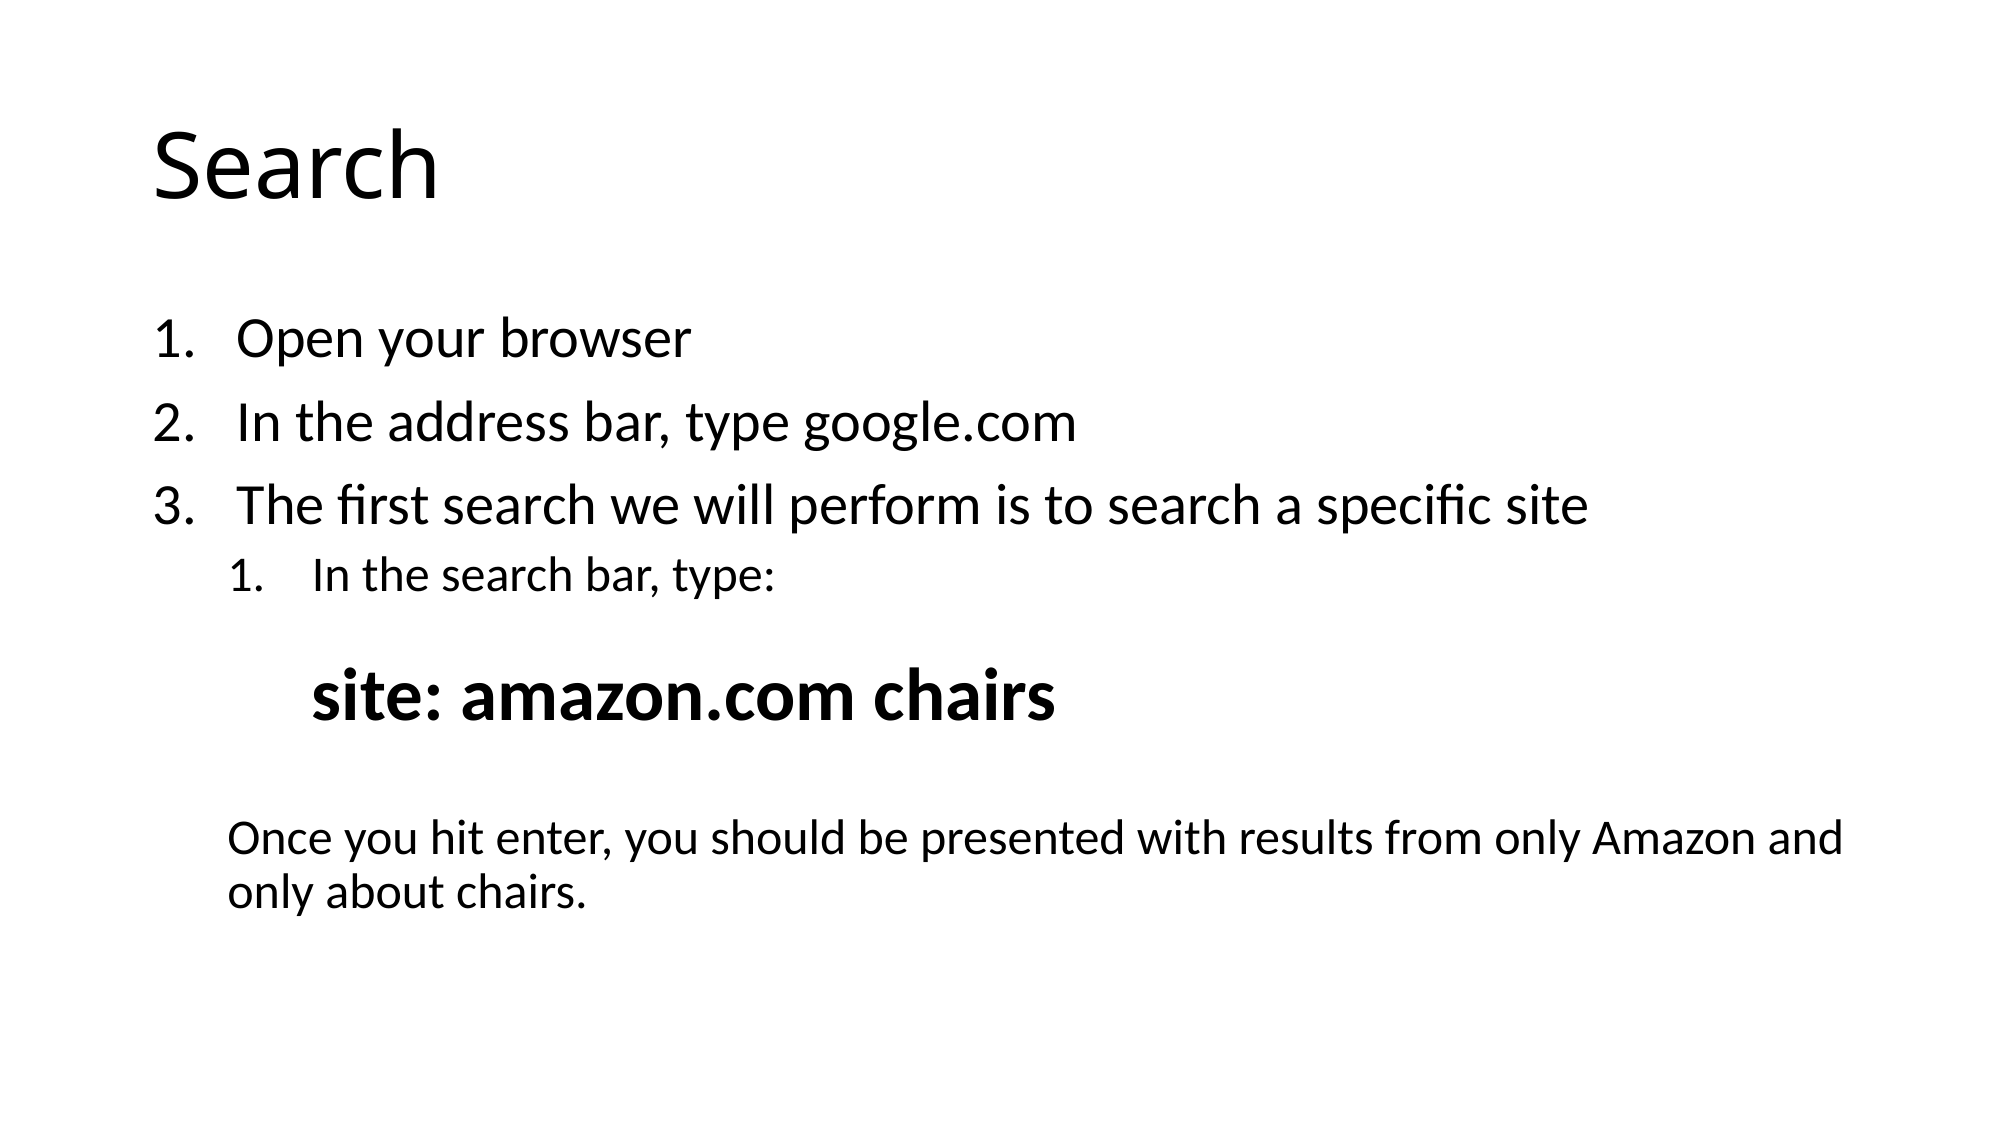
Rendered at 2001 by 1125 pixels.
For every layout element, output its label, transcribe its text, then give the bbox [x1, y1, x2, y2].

list Open your browser In the address bar, type google.com The first search we will perform is to search a specific site In the search bar, type: site: amazon.com chairs Once you hit enter, you should be presented with results from only Amazon and only about chairs. [137, 299, 1863, 1014]
title Search [137, 59, 1863, 278]
